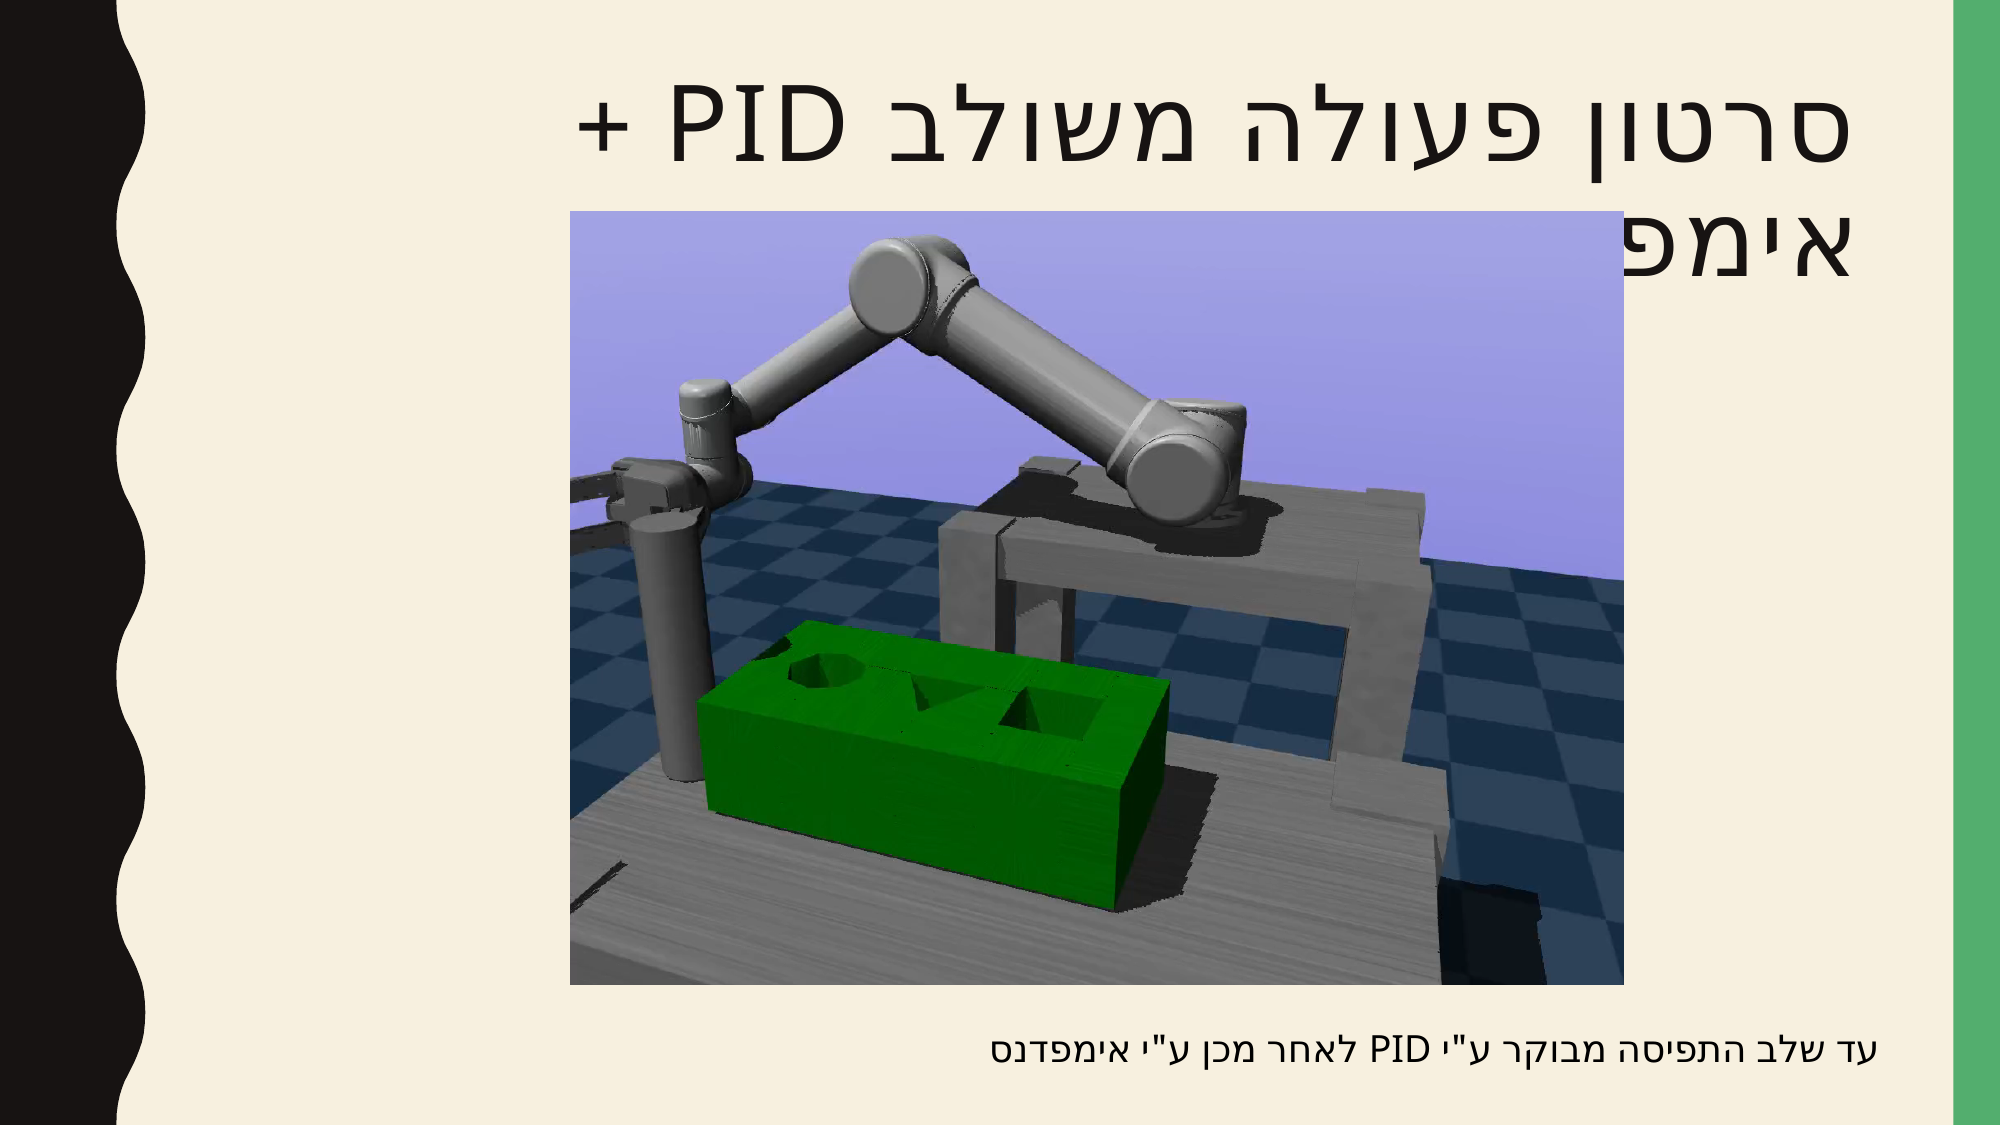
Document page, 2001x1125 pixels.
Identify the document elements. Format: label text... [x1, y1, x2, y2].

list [569, 211, 1625, 986]
text_box עד שלב התפיסה מבוקר ע"י PID לאחר מכן ע"י אימפדנס [886, 1017, 1895, 1078]
title סרטון פעולה משולב PID + אימפדנס [205, 62, 1875, 308]
